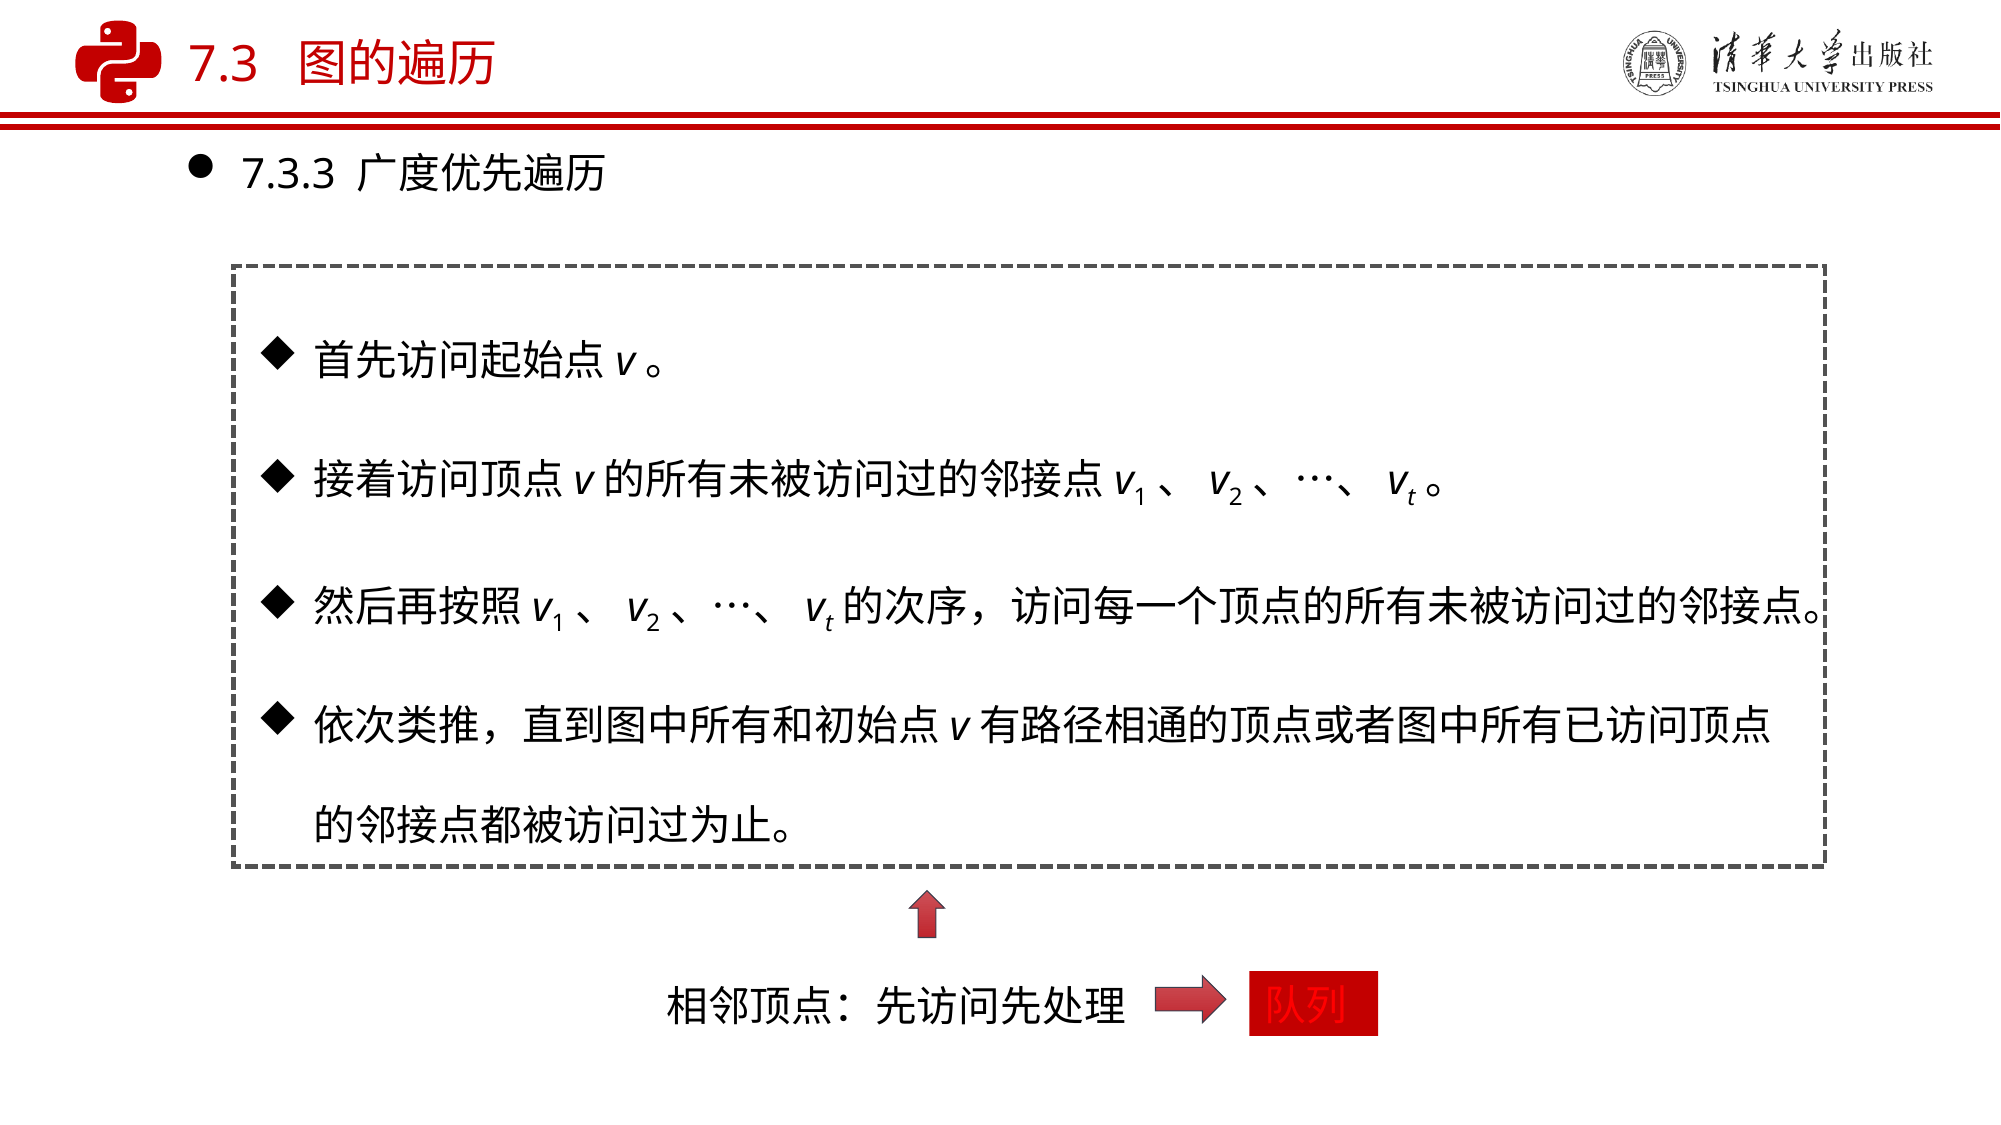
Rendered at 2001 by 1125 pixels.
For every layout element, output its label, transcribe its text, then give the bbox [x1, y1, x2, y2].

text_box 7.3.3 广度优先遍历 [170, 139, 966, 204]
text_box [651, 890, 1379, 1039]
text_box 7.3 图的遍历 [173, 24, 512, 99]
text_box 首先访问起始点v。 接着访问顶点v的所有未被访问过的邻接点v1、v2、…、vt。 然后再按照v1、v2、…、vt的次序，访问每一个顶点的所有未被访问过的邻接点。 依次类推，直到图中所有和初始点v有路径相通的顶点或者图中所有已访问顶点的邻接点都被访问过为止。 [232, 265, 1826, 867]
